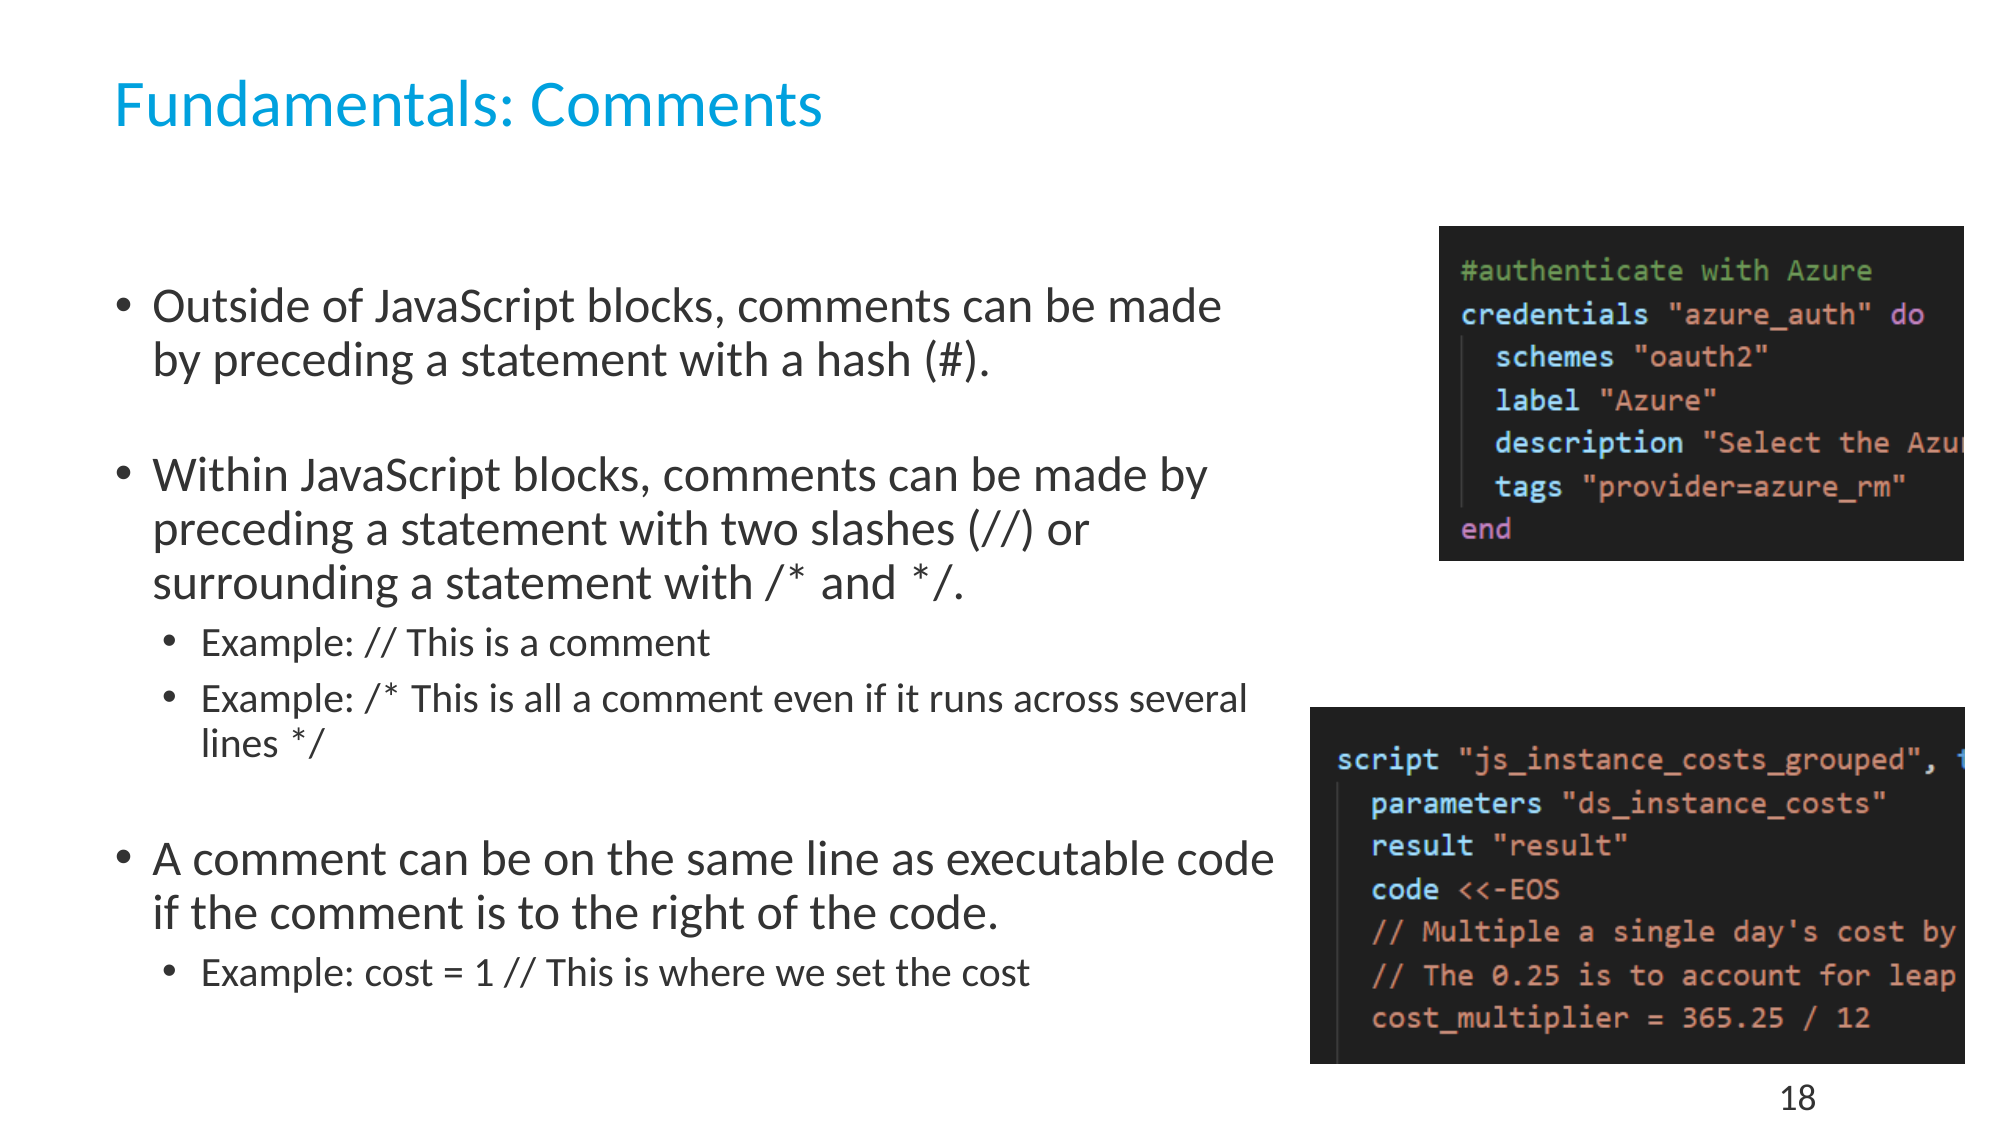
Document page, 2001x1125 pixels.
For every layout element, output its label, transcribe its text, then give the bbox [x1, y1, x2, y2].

list Outside of JavaScript blocks, comments can be made by preceding a statement with a hash (#). Within JavaScript blocks, comments can be made by preceding a statement with two slashes (//) or surrounding a statement with /* and */. Example: // This is a comment Example: /* This is all a comment even if it runs across several lines */ A comment can be on the same line as executable code if the comment is to the right of the code. Example: cost = 1 // This is where we set the cost [99, 272, 1294, 1066]
title Fundamentals: Comments [99, 61, 1900, 227]
picture [1438, 225, 1964, 561]
picture [1310, 707, 1965, 1064]
slide_number 18 [1763, 1065, 1900, 1125]
